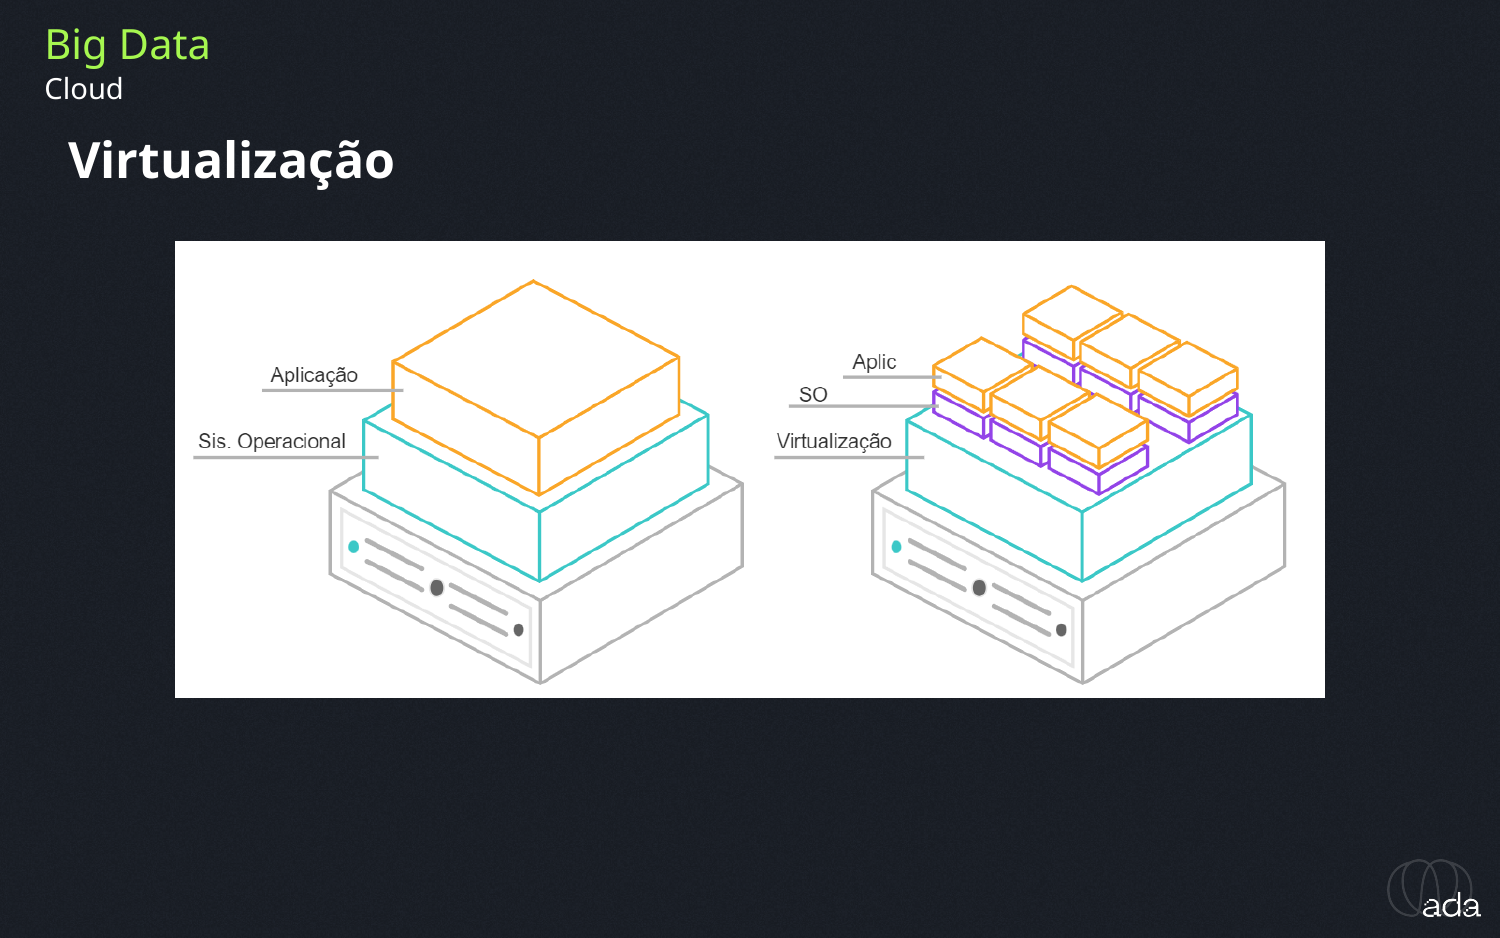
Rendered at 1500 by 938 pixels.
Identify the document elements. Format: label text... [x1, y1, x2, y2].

text_box Cloud [29, 54, 478, 120]
text_box Big Data [29, 2, 367, 54]
text_box Virtualização [53, 113, 1403, 204]
picture [0, 0, 1500, 938]
